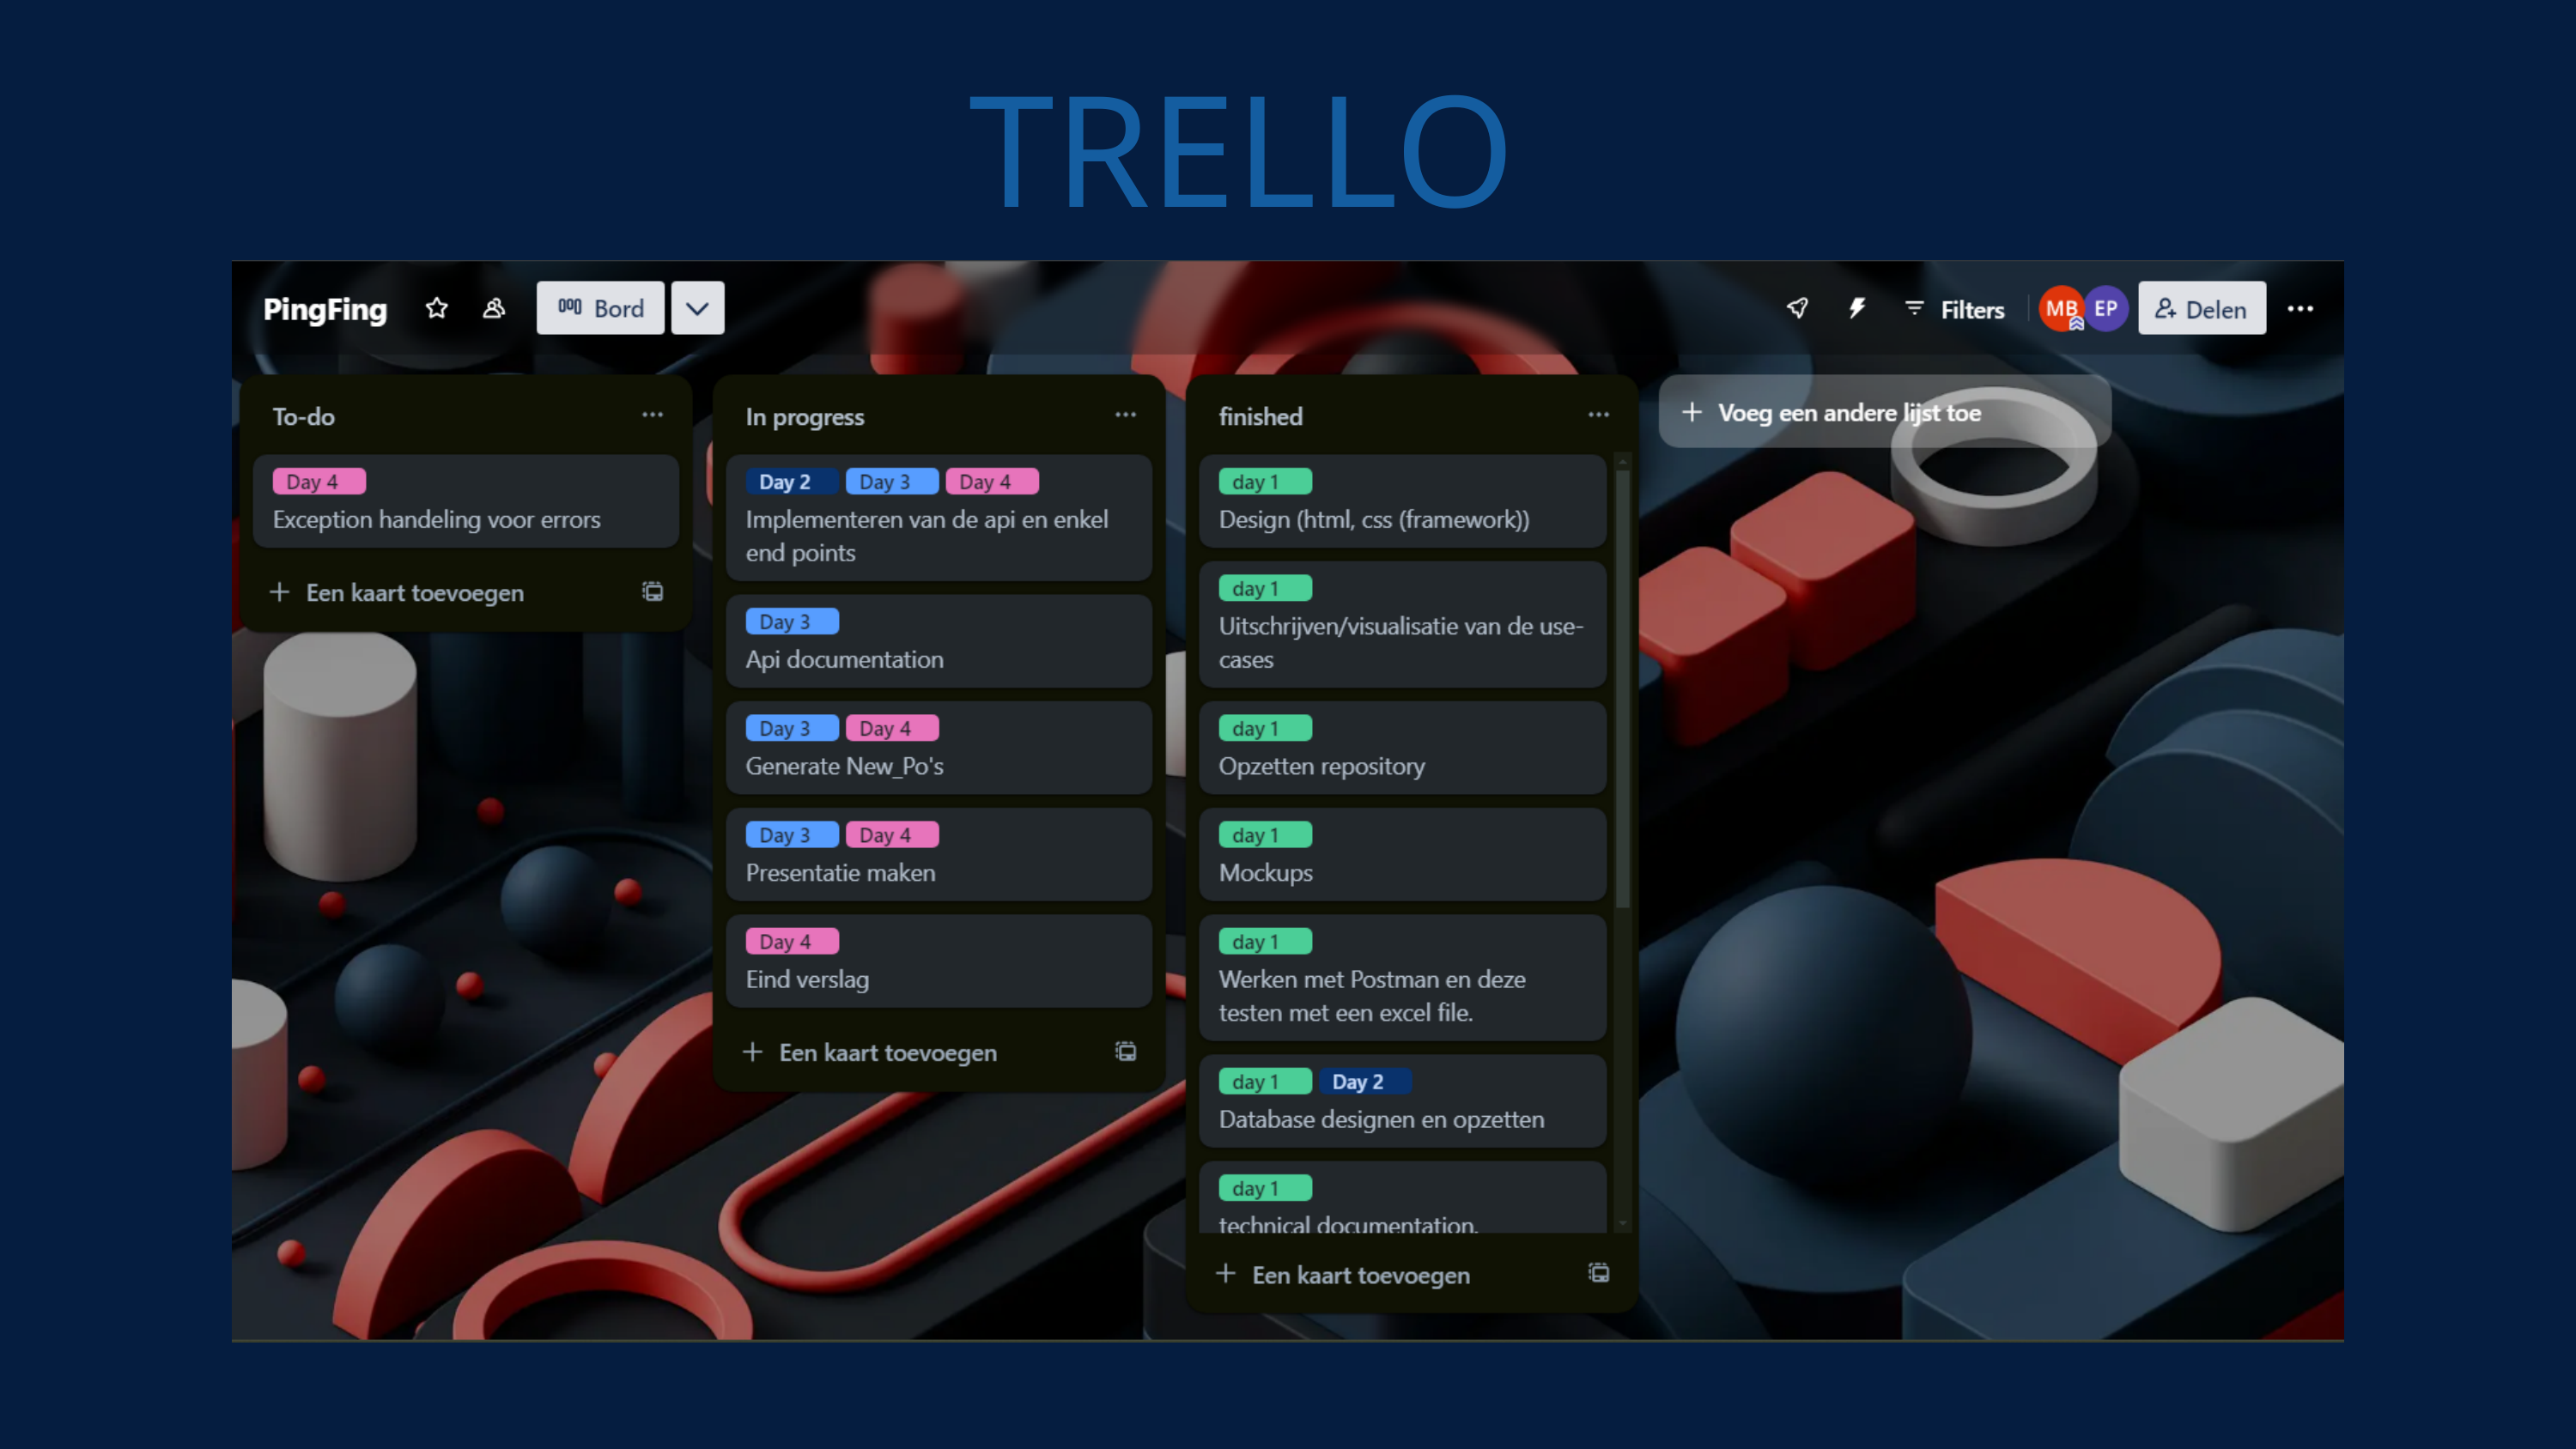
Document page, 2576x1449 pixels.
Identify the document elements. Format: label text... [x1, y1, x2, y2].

text_box TRELLO [0, 52, 2576, 238]
text_box [232, 260, 2344, 1343]
